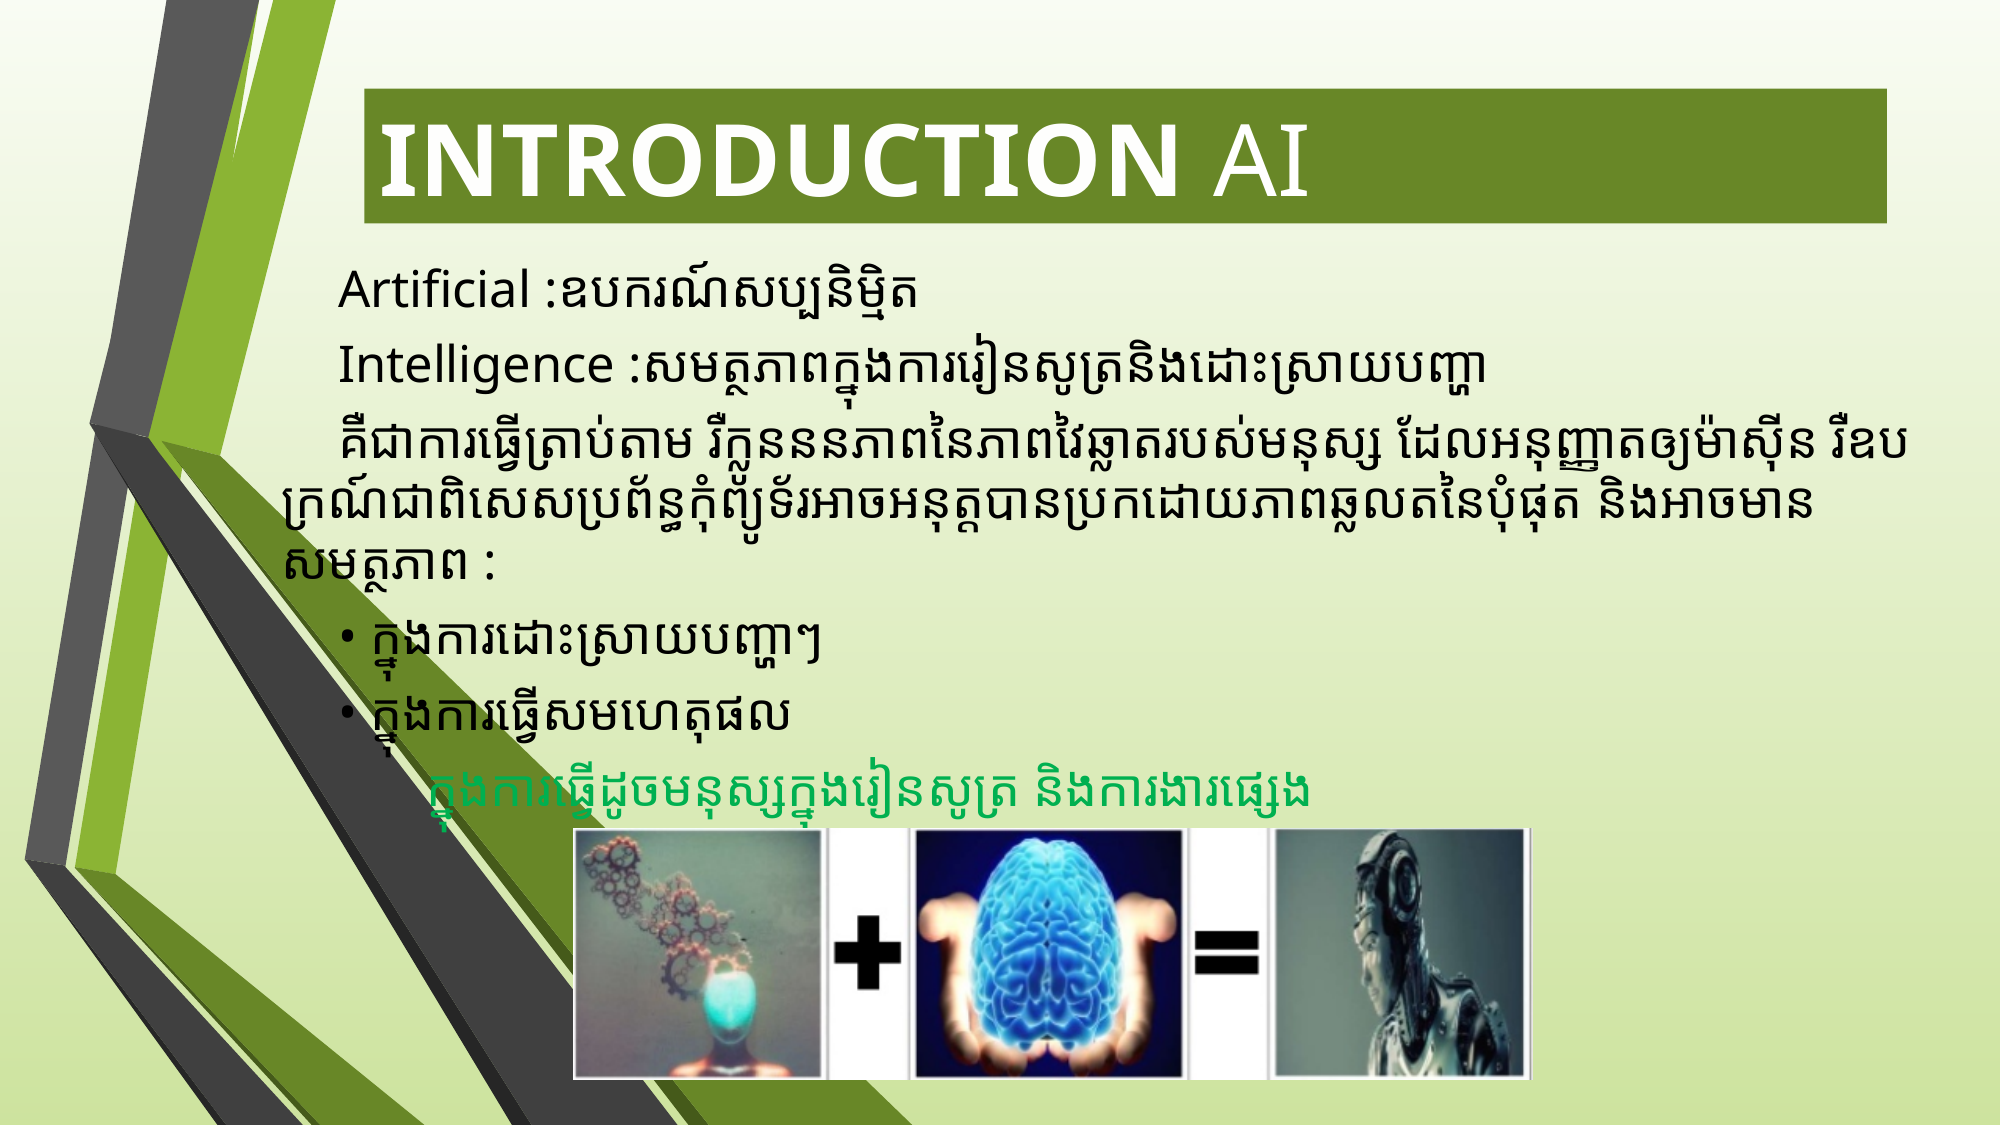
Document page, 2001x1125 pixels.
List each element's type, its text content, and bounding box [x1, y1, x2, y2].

subtitle Artificial :ឧបករណ៍សប្បនិម្មិត Intelligence :សមត្ថភាពក្នុងការរៀនសូត្រនិងដោះស្រាយបញ្ហា គឺជាការធ្វើត្រាប់តាម រឺក្លូនននភាពនៃភាពវៃឆ្លាតរបស់មនុស្ស ដែលអនុញ្ញាតឲ្យម៉ាស៊ីន រឺឧបក្រណ៍ជាពិសេសប្រព័ន្ធកុំព្យូទ័រអាចអនុត្តបានប្រកដោយភាពឆ្លលតនៃបុំផុត និងអាចមានសមត្ថភាព : • ក្នុងការដោះស្រាយបញ្ហាៗ • ក្នុងការធ្វើសមហេតុផល ក្នុងការធ្វើដូចមនុស្សក្នុងរៀនសូត្រ និងការងារផ្សេង [266, 248, 1969, 829]
picture [572, 827, 1533, 1080]
text_box INTRODUCTION AI [364, 88, 1887, 224]
